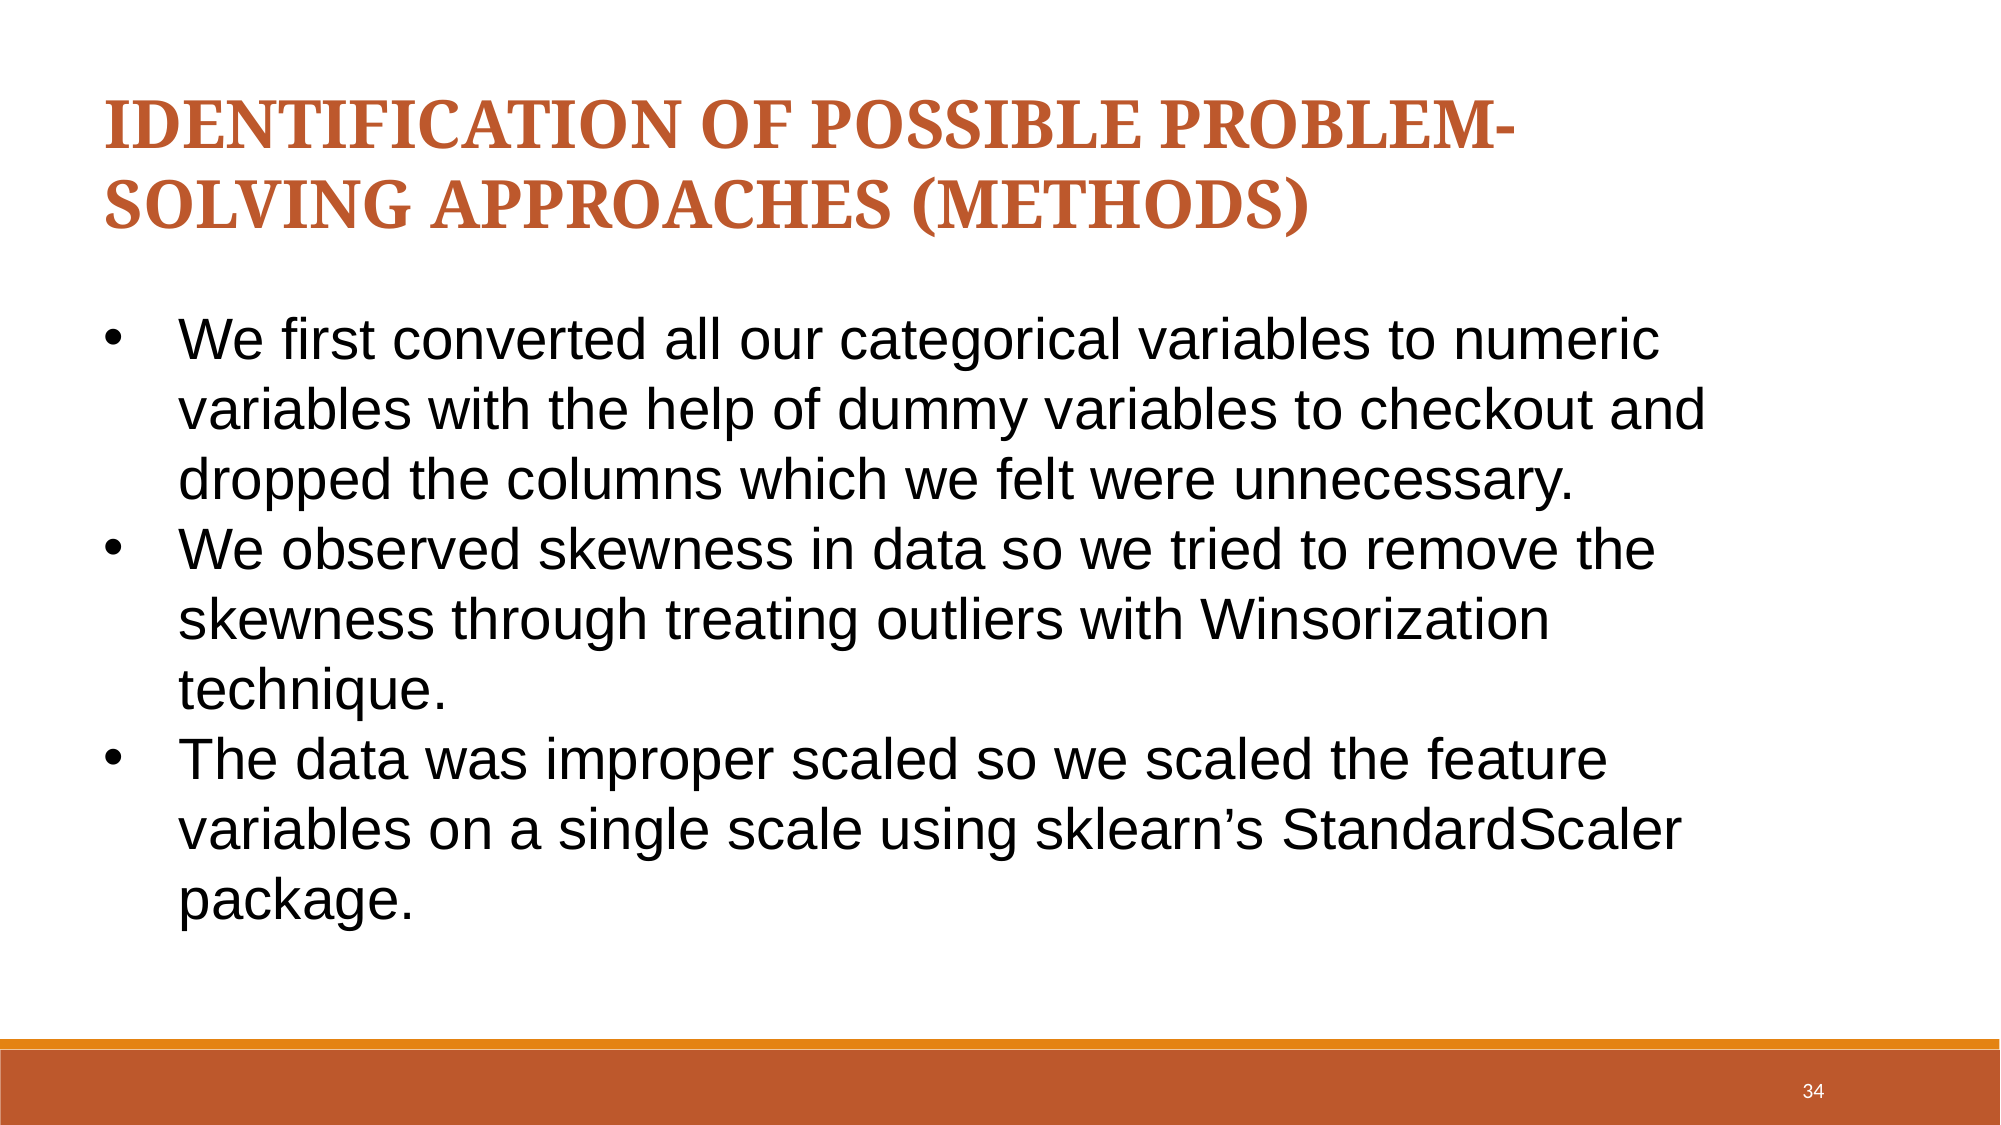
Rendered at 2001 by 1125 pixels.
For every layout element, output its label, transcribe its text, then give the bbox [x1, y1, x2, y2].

text_box IDENTIFICATION OF POSSIBLE PROBLEM-SOLVING APPROACHES (METHODS) [89, 74, 1673, 250]
slide_number 34 [1624, 1059, 1840, 1120]
text_box We first converted all our categorical variables to numeric variables with the help of dummy variables to checkout and dropped the columns which we felt were unnecessary. We observed skewness in data so we tried to remove the skewness through treating outliers with Winsorization technique. The data was improper scaled so we scaled the feature variables on a single scale using sklearn’s StandardScaler package. [89, 293, 1788, 939]
